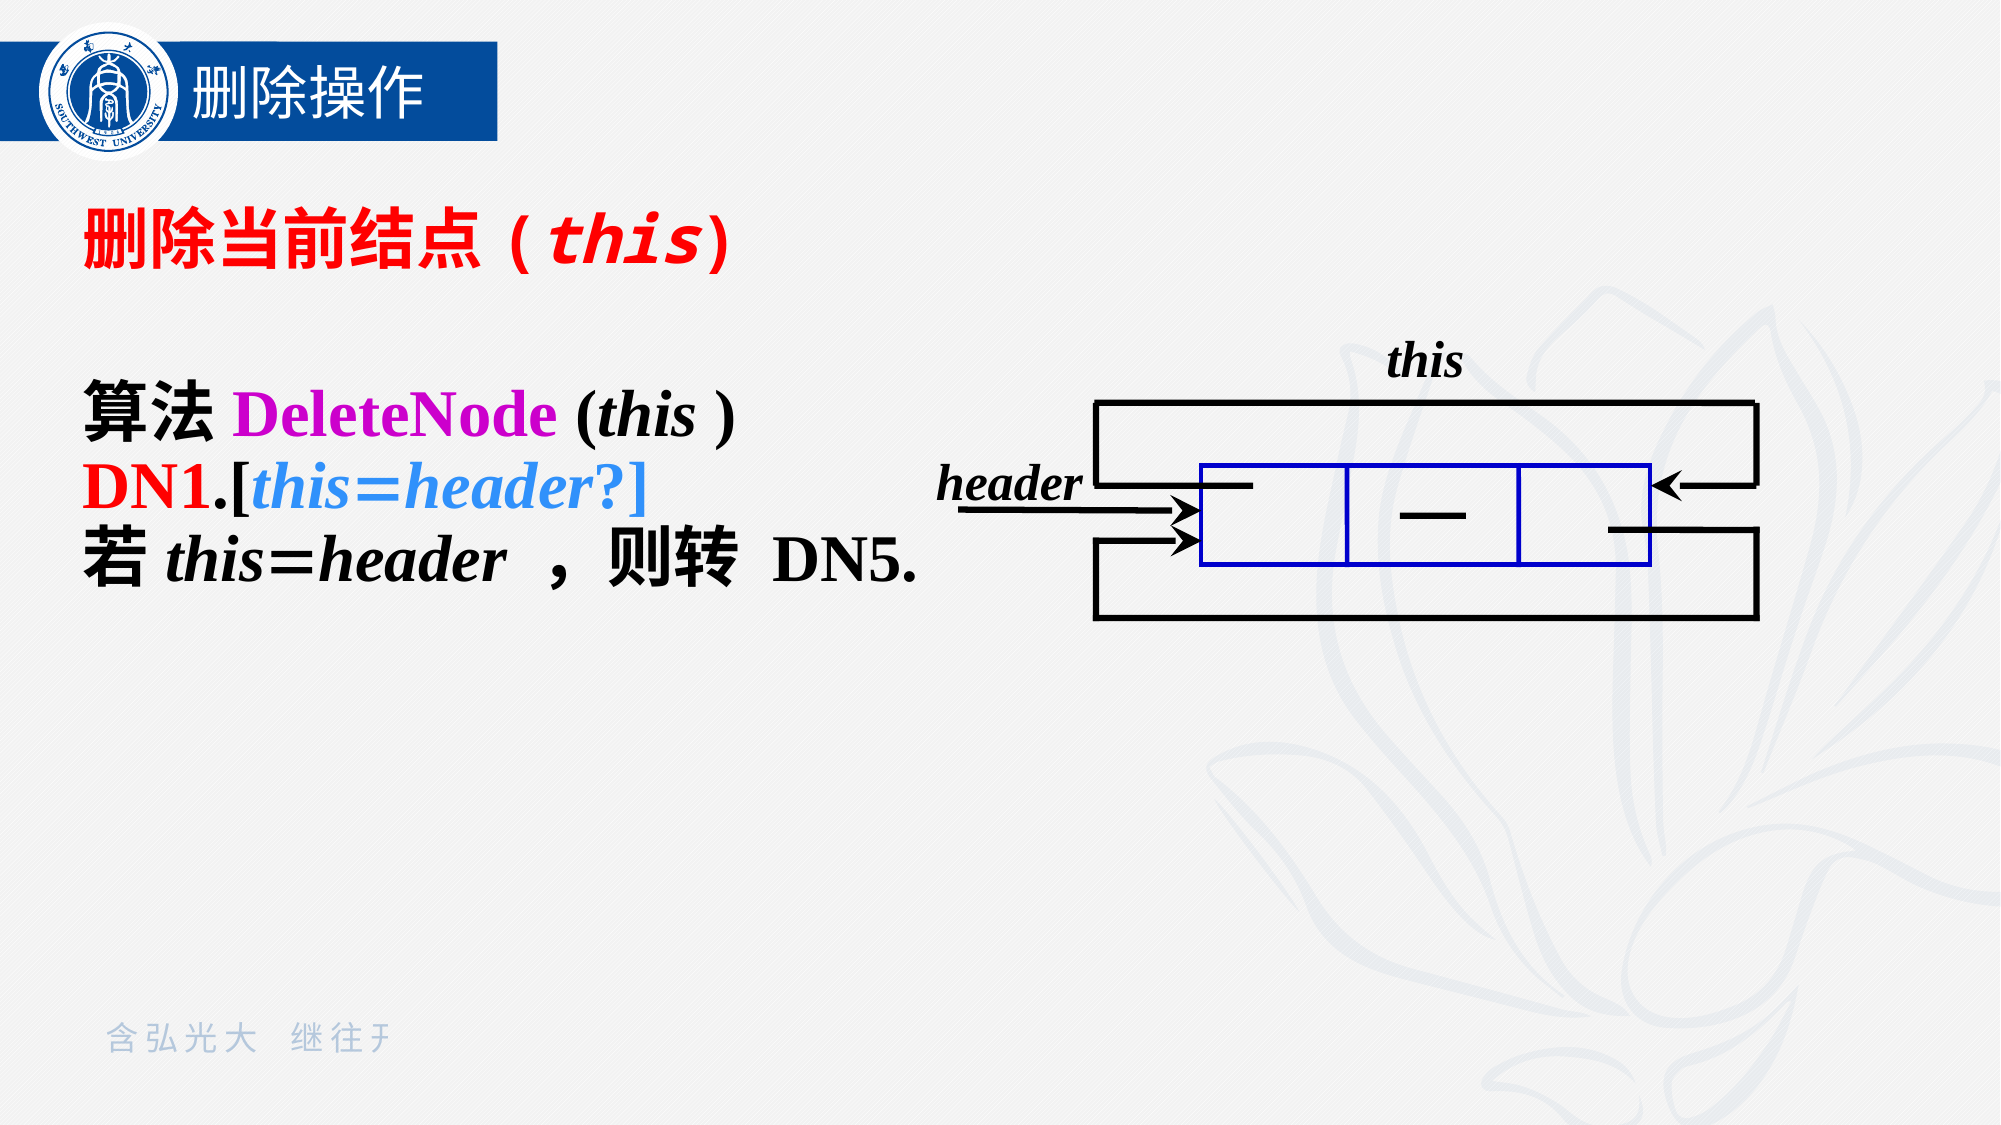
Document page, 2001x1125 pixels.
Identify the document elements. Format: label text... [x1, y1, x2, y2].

text_box this [1375, 338, 1475, 389]
list 删除操作 [180, 41, 498, 141]
text_box 删除当前结点(this) 算法DeleteNode (this ) DN1.[thisheader?] 若thisheader ，则转 DN5. [76, 205, 1430, 1125]
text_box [918, 402, 1757, 618]
